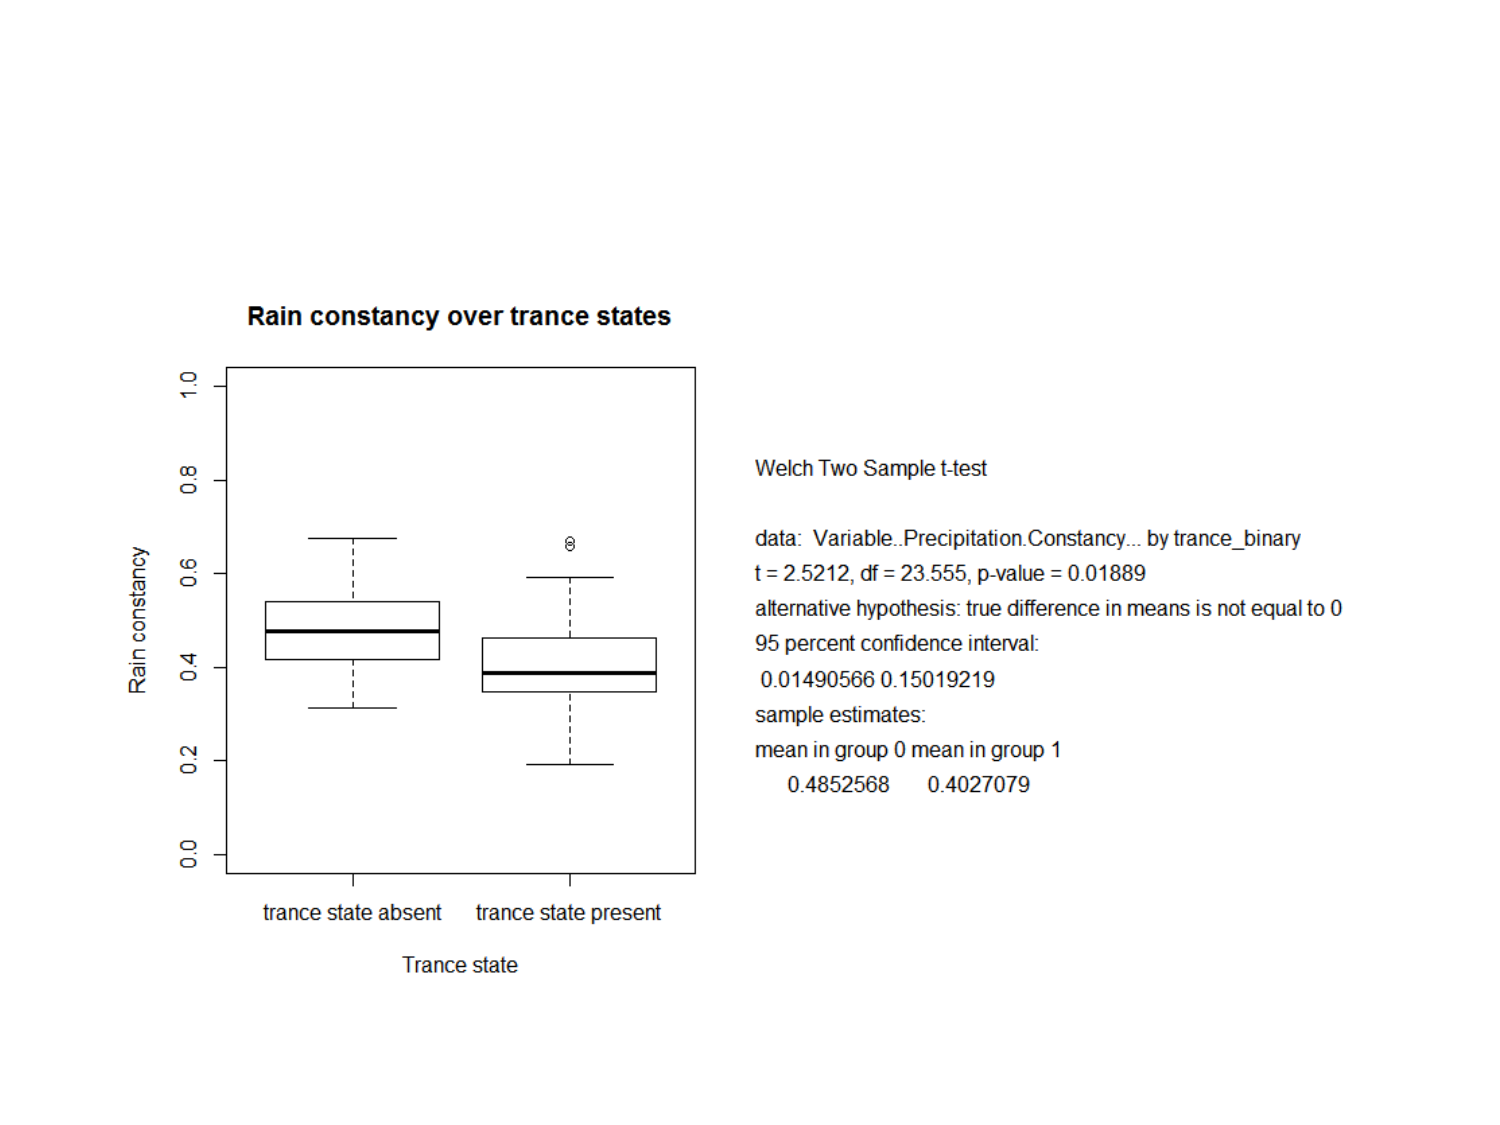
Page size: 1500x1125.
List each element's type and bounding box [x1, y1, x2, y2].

list [121, 262, 1379, 1006]
